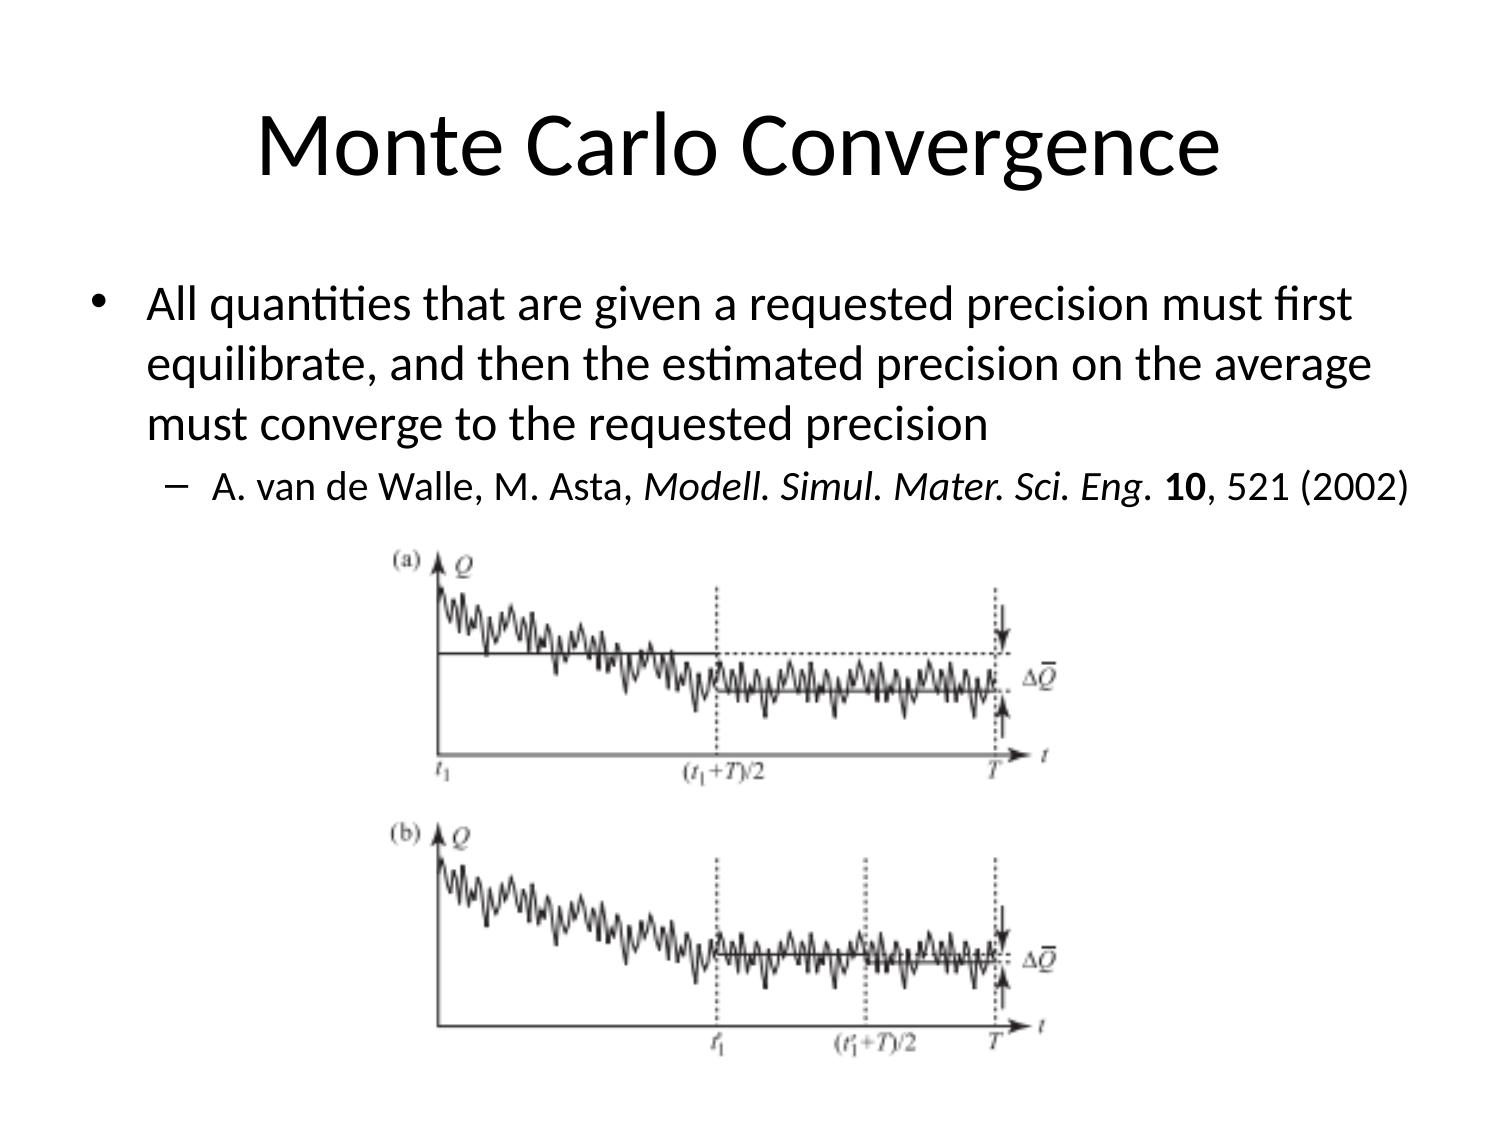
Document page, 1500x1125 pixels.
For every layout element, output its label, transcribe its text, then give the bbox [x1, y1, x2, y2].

picture [373, 535, 1124, 1078]
list All quantities that are given a requested precision must first equilibrate, and then the estimated precision on the average must converge to the requested precision A. van de Walle, M. Asta, Modell. Simul. Mater. Sci. Eng. 10, 521 (2002) [75, 262, 1471, 1078]
title Monte Carlo Convergence [75, 45, 1425, 233]
